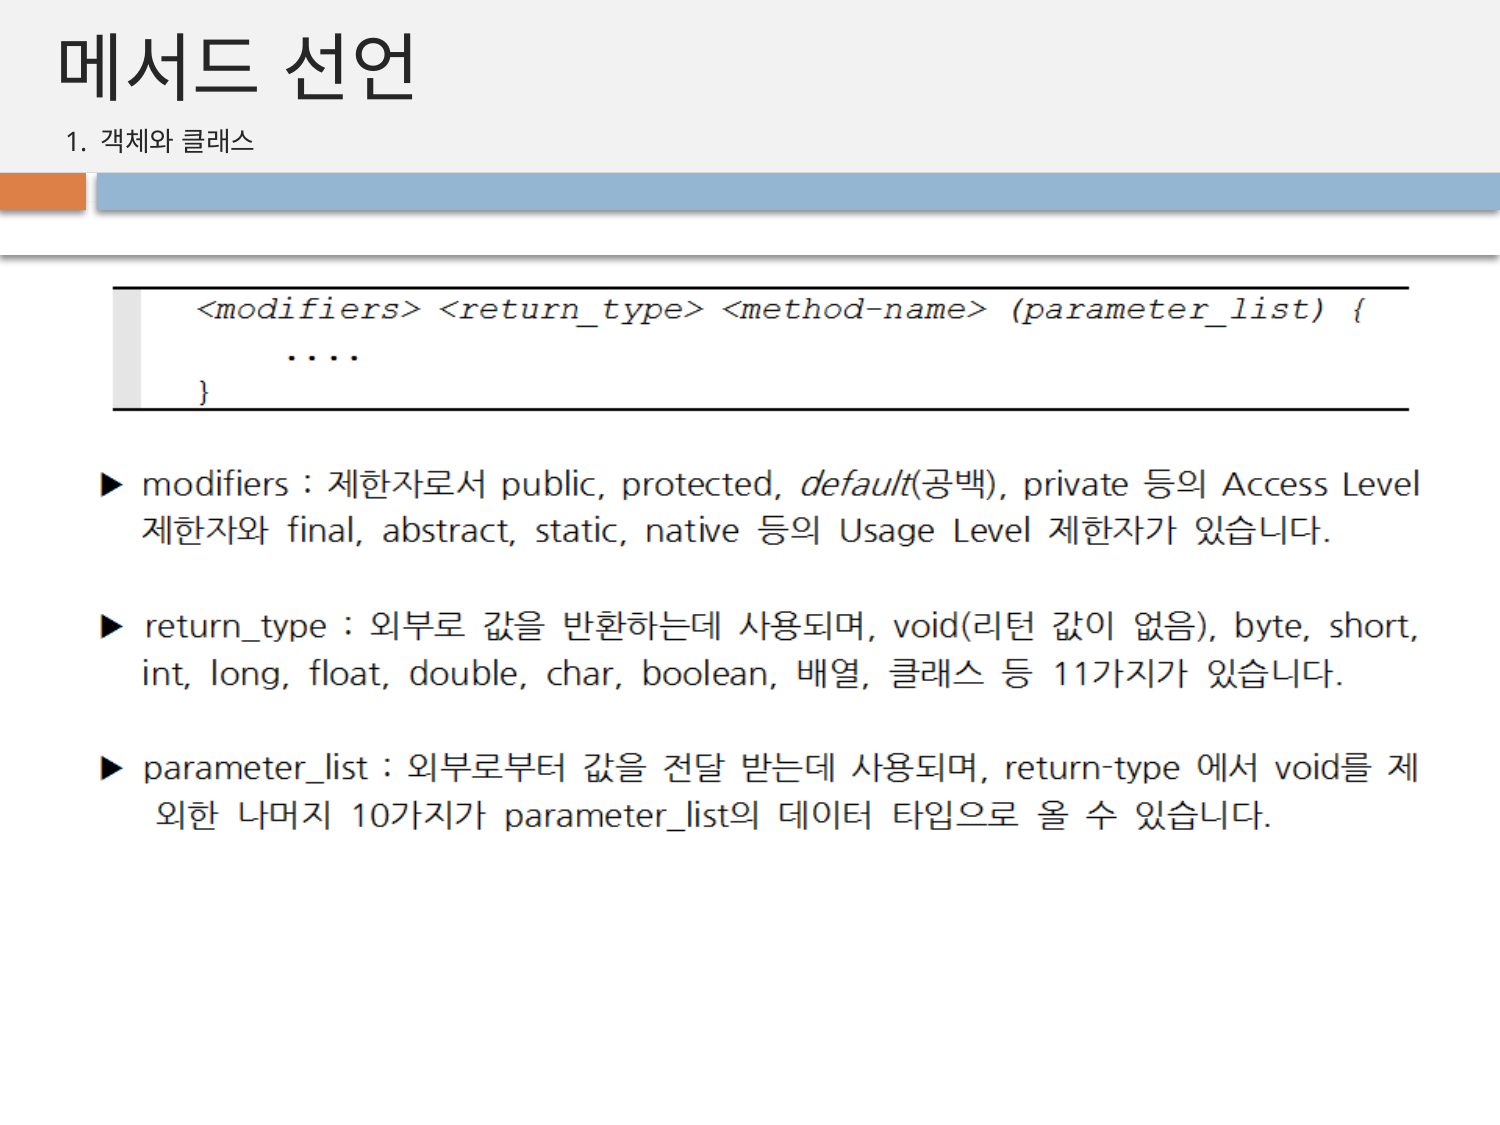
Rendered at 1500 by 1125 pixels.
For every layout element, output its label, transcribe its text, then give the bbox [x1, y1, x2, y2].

list 1. 객체와 클래스 [53, 117, 1447, 169]
title 메서드 선언 [55, 19, 1447, 111]
picture [110, 281, 1414, 418]
picture [92, 464, 1432, 843]
